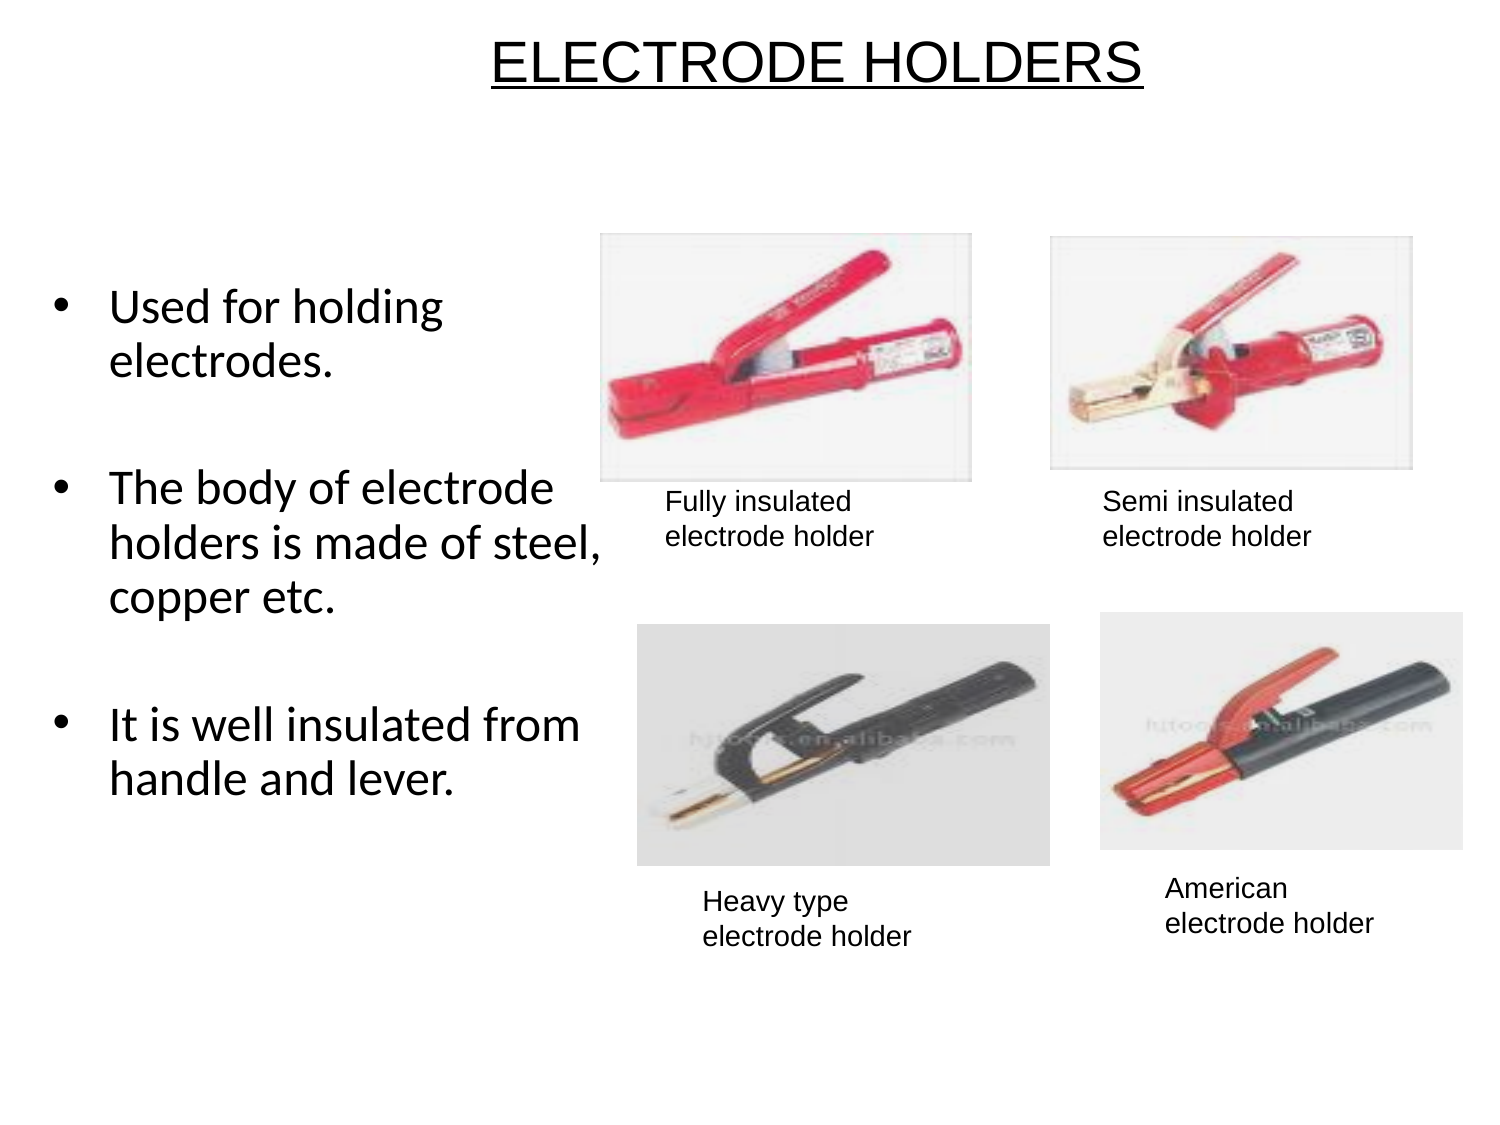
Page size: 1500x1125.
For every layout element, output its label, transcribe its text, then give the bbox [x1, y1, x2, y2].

picture [637, 624, 1051, 866]
text_box Semi insulated electrode holder [1087, 478, 1388, 560]
text_box ELECTRODE HOLDERS [476, 17, 1159, 102]
list Used for holding electrodes. The body of electrode holders is made of steel, copper etc. It is well insulated from handle and lever. [37, 212, 650, 1088]
picture [1099, 612, 1463, 851]
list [1049, 236, 1413, 470]
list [599, 232, 972, 482]
text_box Heavy type electrode holder [687, 875, 988, 960]
text_box Fully insulated electrode holder [649, 491, 938, 560]
text_box American electrode holder [1149, 862, 1413, 948]
